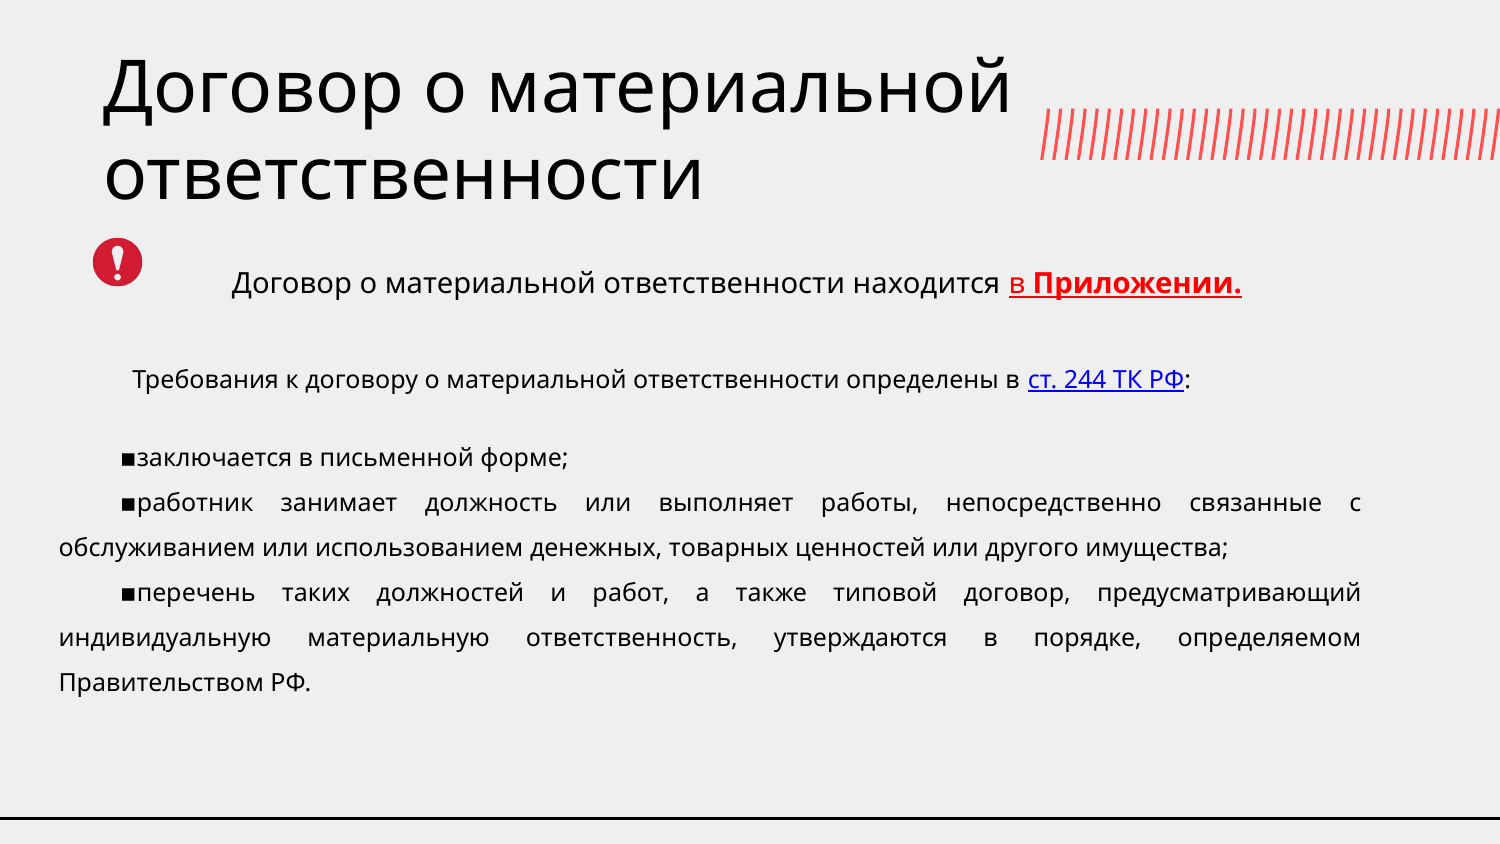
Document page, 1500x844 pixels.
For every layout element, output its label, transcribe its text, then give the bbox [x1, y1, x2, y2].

subtitle Требования к договору о материальной ответственности определены в ст. 244 ТК РФ: заключается в письменной форме; работник занимает должность или выполняет работы, непосредственно связанные с обслуживанием или использованием денежных, товарных ценностей или другого имущества; перечень таких должностей и работ, а также типовой договор, предусматривающий индивидуальную материальную ответственность, утверждаются в порядке, определяемом Правительством РФ. [43, 331, 1379, 755]
text_box Договор о материальной ответственности находится в Приложении. [143, 229, 1439, 320]
picture [91, 236, 144, 289]
title Договор о материальной ответственности [88, 24, 1353, 119]
